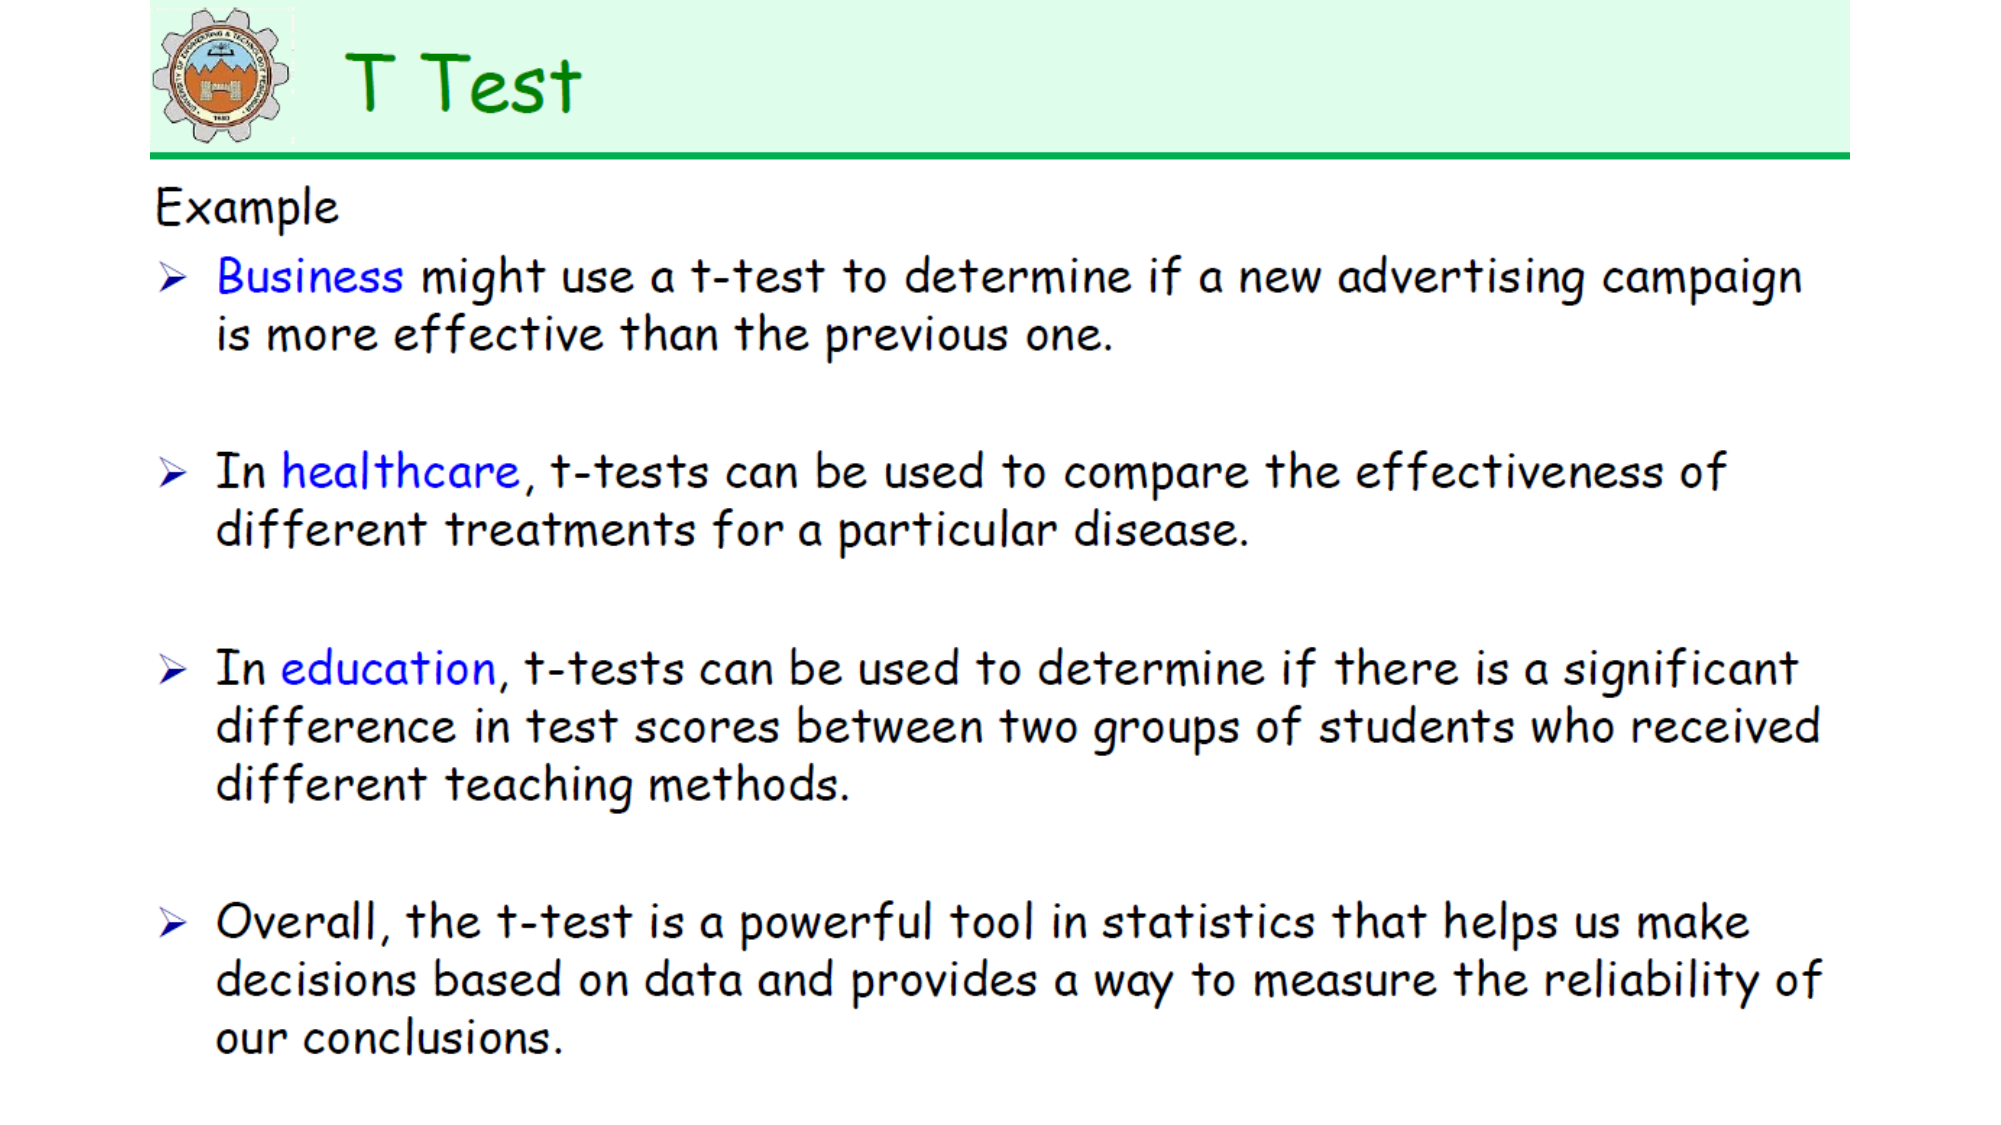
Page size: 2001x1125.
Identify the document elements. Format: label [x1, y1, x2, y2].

picture [150, 0, 1850, 1125]
